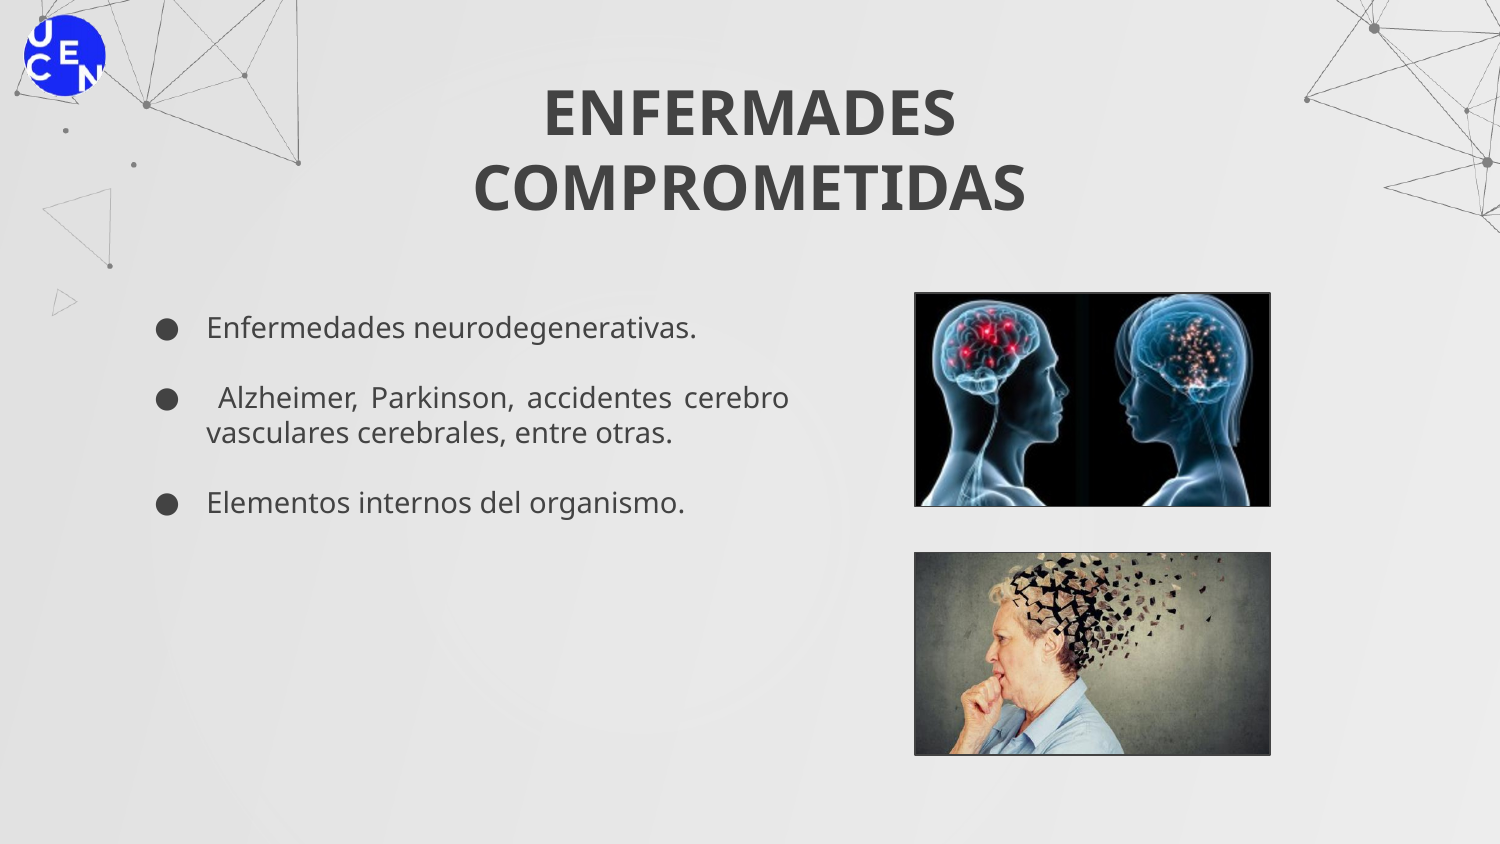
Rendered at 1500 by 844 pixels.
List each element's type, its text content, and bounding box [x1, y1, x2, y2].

picture [0, 0, 1500, 844]
title ENFERMADES COMPROMETIDAS [322, 57, 1178, 214]
text_box Enfermedades neurodegenerativas. Alzheimer, Parkinson, accidentes cerebro vasculares cerebrales, entre otras. Elementos internos del organismo. [41, 259, 806, 594]
